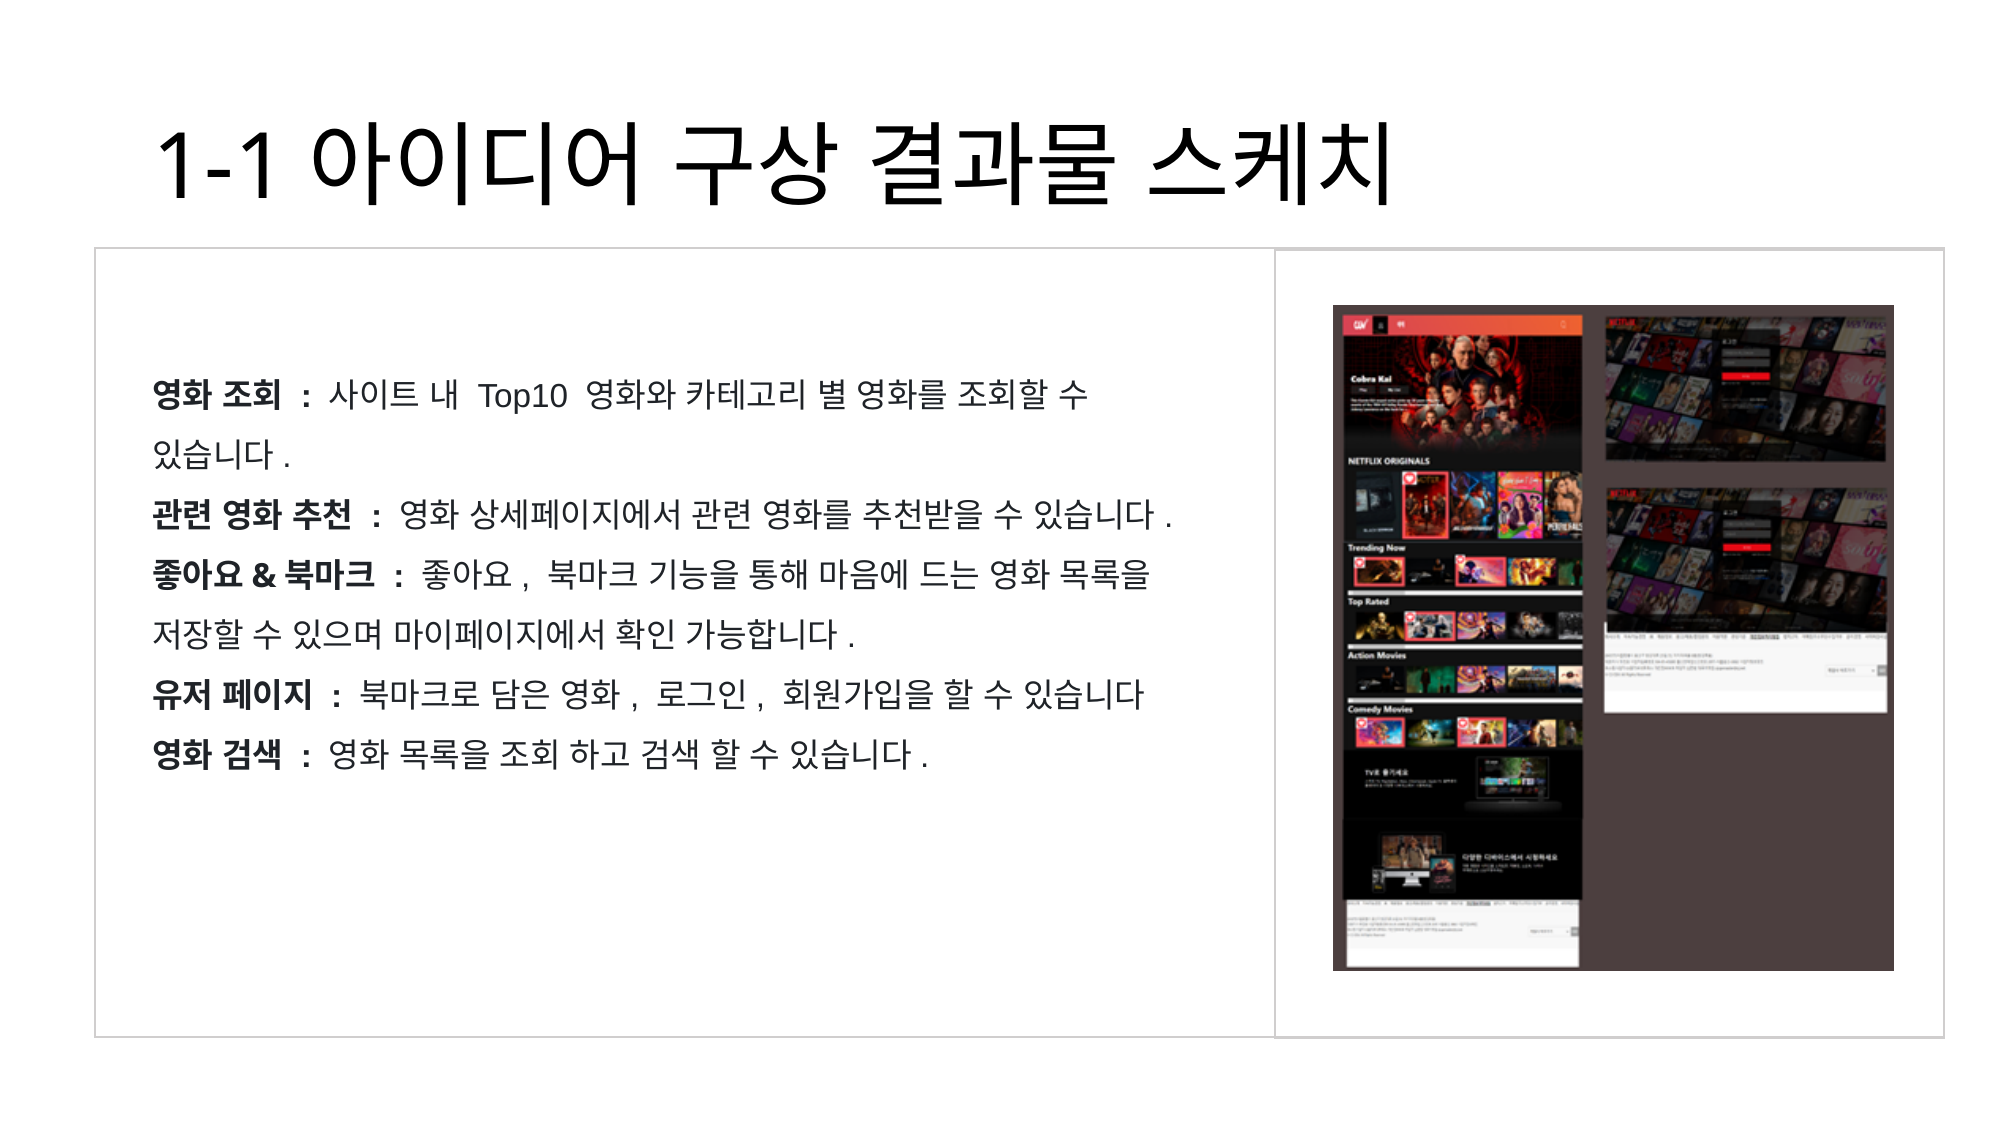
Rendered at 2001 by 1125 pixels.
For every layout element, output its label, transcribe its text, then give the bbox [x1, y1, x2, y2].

text_box 영화 조회 : 사이트 내 Top10 영화와 카테고리 별 영화를 조회할 수 있습니다. 관련 영화 추천 : 영화 상세페이지에서 관련 영화를 추천받을 수 있습니다. 좋아요&북마크 : 좋아요, 북마크 기능을 통해 마음에 드는 영화 목록을 저장할 수 있으며 마이페이지에서 확인 가능합니다. 유저 페이지 : 북마크로 담은 영화, 로그인, 회원가입을 할 수 있습니다 영화 검색 : 영화 목록을 조회 하고 검색 할 수 있습니다. [137, 347, 1226, 842]
text_box [94, 247, 1945, 1038]
text_box [1274, 249, 1945, 1039]
title 1-1아이디어 구상 결과물 스케치 [137, 59, 1863, 247]
picture [1333, 305, 1894, 971]
